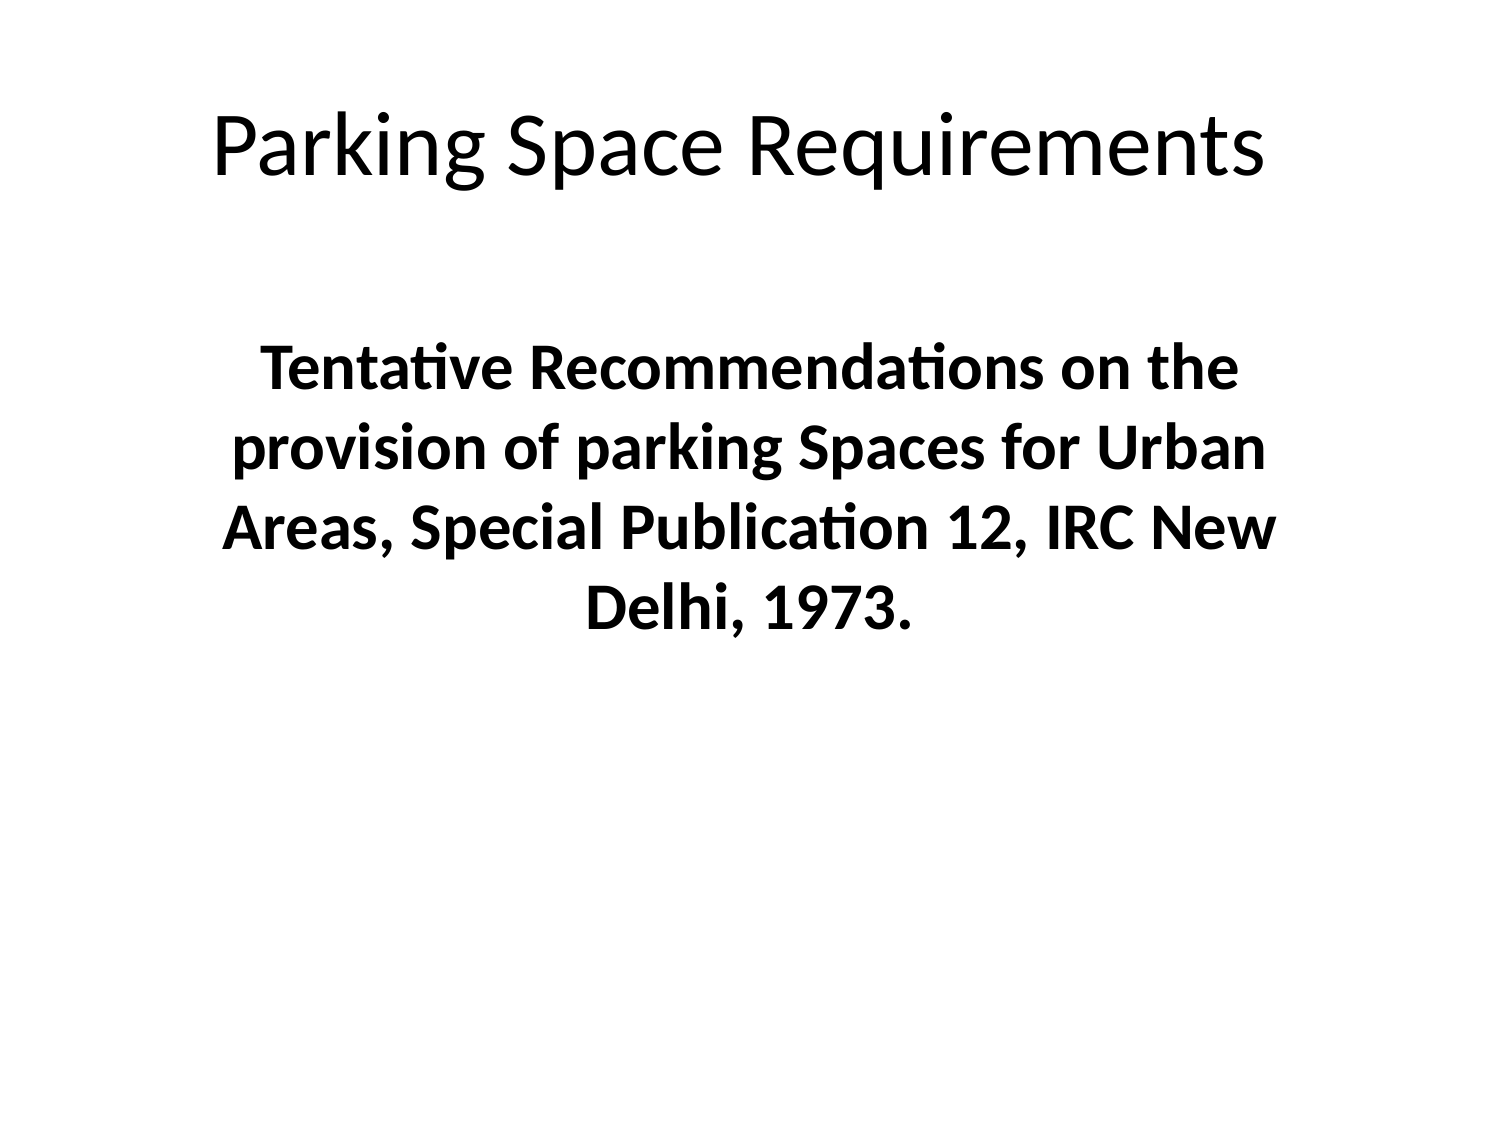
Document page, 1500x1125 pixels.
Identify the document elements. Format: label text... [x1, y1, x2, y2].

list Tentative Recommendations on the provision of parking Spaces for Urban Areas, Special Publication 12, IRC New Delhi, 1973. [131, 315, 1369, 1016]
title Parking Space Requirements [75, 45, 1425, 233]
